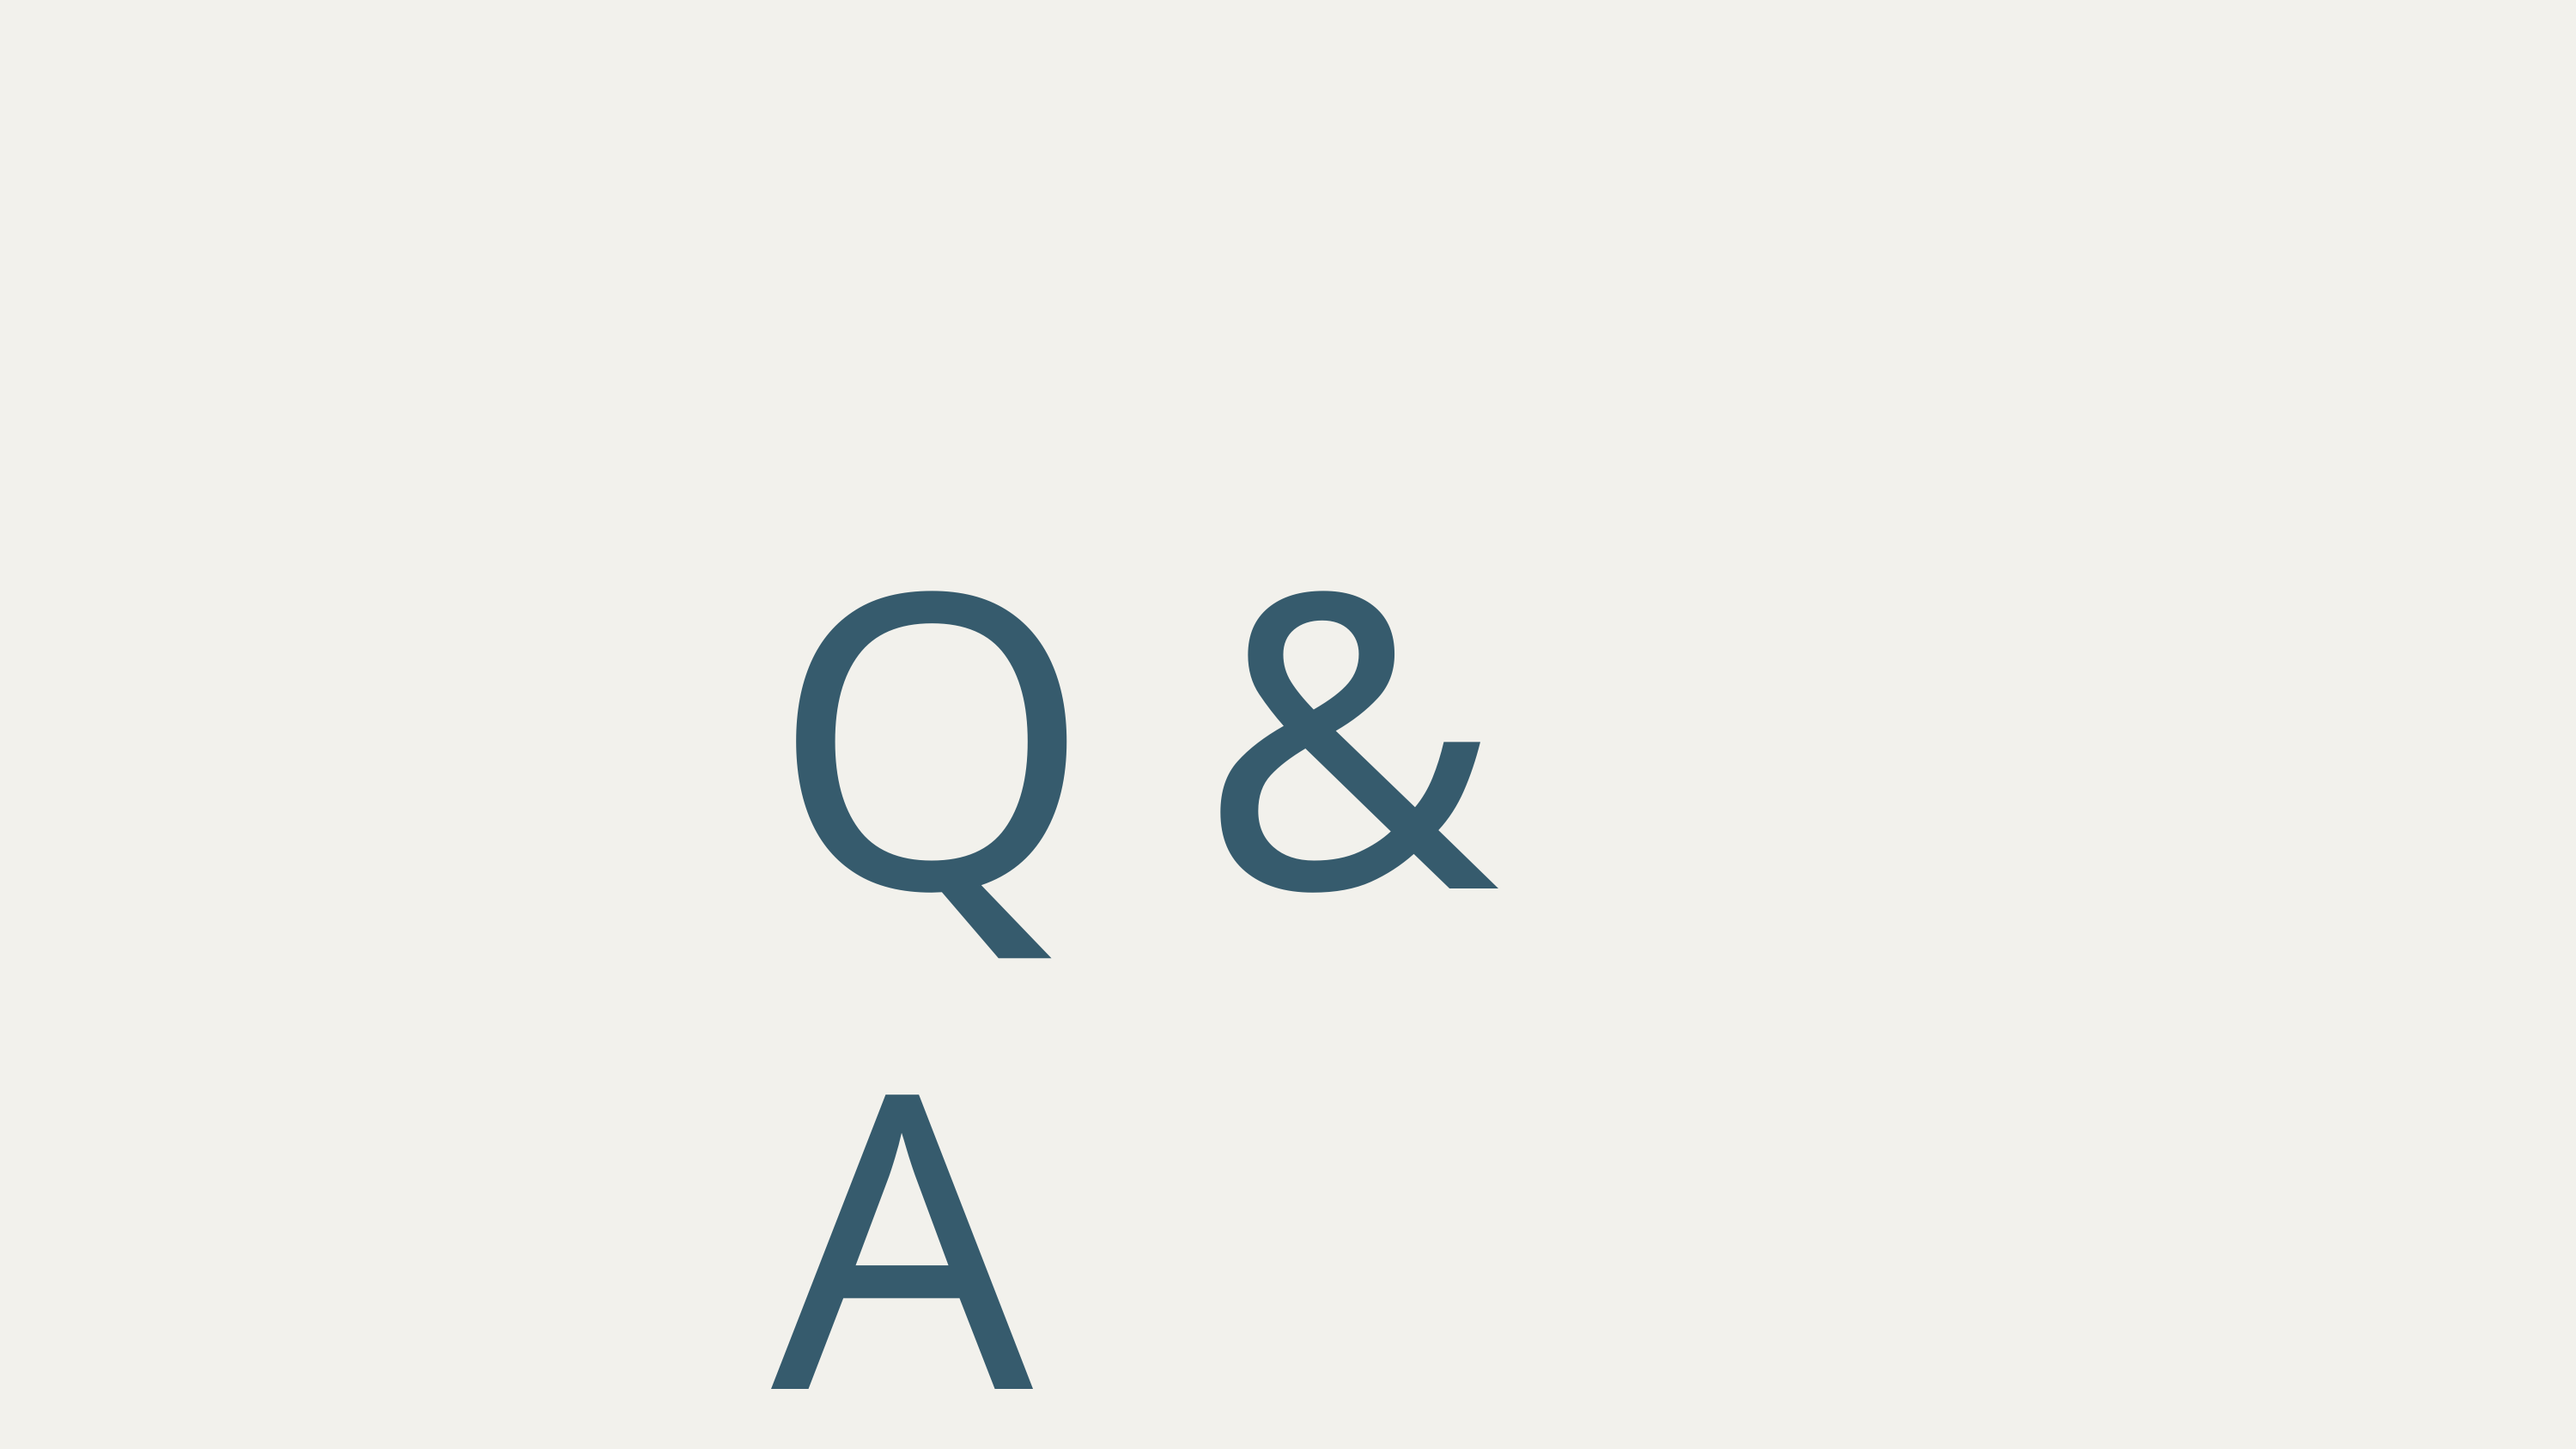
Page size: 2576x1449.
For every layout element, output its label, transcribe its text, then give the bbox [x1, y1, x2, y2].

text_box Q & A [771, 470, 1804, 1449]
